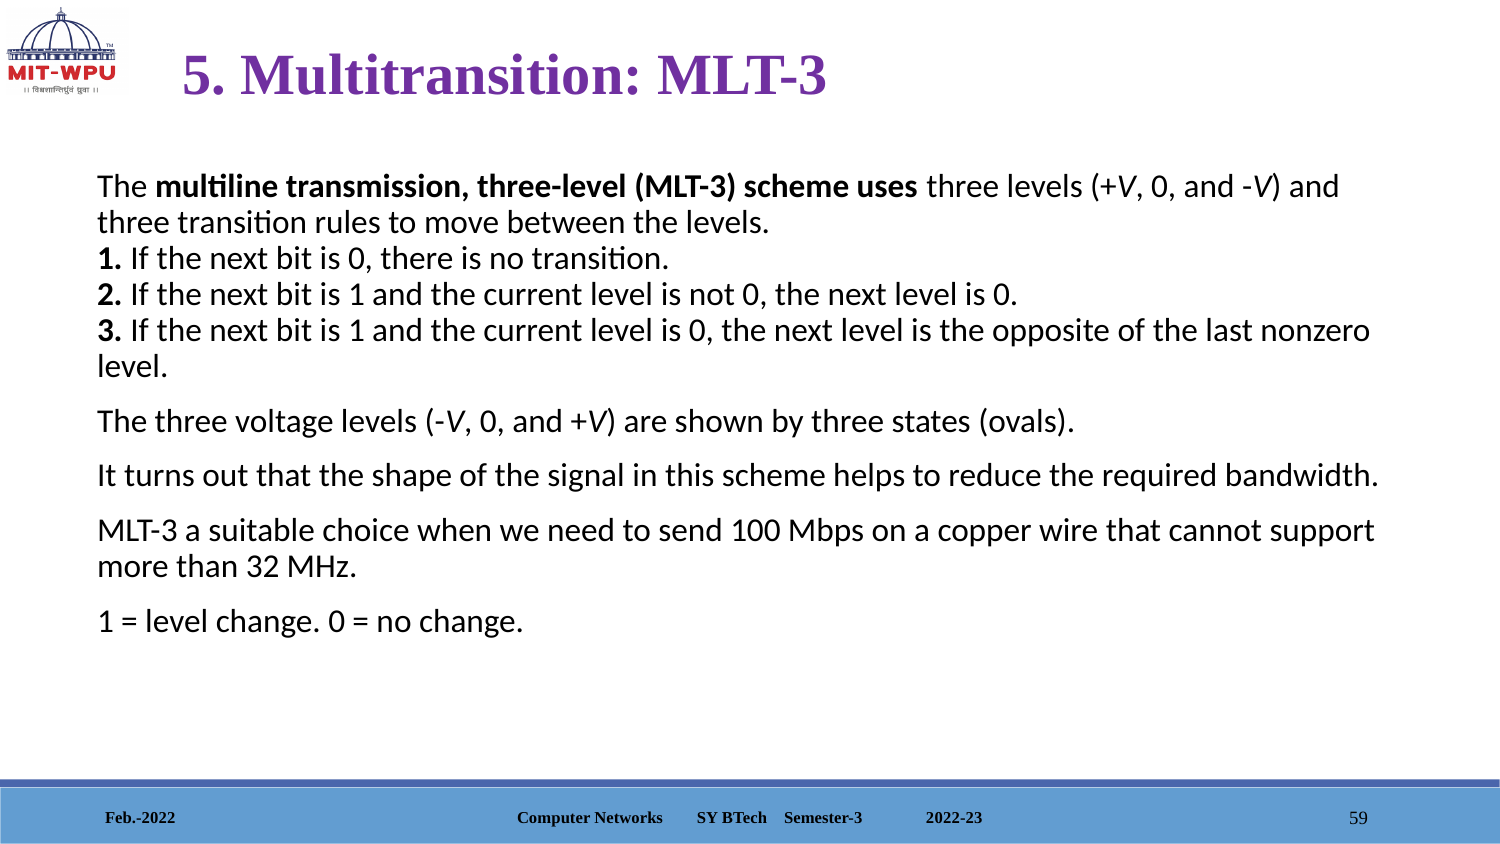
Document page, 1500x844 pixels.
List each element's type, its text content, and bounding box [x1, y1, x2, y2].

slide_number ‹#› [1218, 794, 1380, 840]
text_box 5. Multitransition: MLT-3 [171, 30, 1426, 171]
footer Computer Networks SY BTech Semester-3 2022-23 [453, 794, 1047, 840]
text_box The multiline transmission, three-level (MLT-3) scheme uses three levels (+V, 0, and -V) and three transition rules to move between the levels. 1. If the next bit is 0, there is no transition. 2. If the next bit is 1 and the current level is not 0, the next level is 0. 3. If the next bit is 1 and the current level is 0, the next level is the opposite of the last nonzero level. The three voltage levels (-V, 0, and +V) are shown by three states (ovals). It turns out that the shape of the signal in this scheme helps to reduce the required bandwidth. MLT-3 a suitable choice when we need to send 100 Mbps on a copper wire that cannot support more than 32 MHz. 1 = level change. 0 = no change. [22, 163, 1411, 692]
slide_number Feb.-2022 [93, 794, 432, 840]
picture [6, 7, 129, 95]
